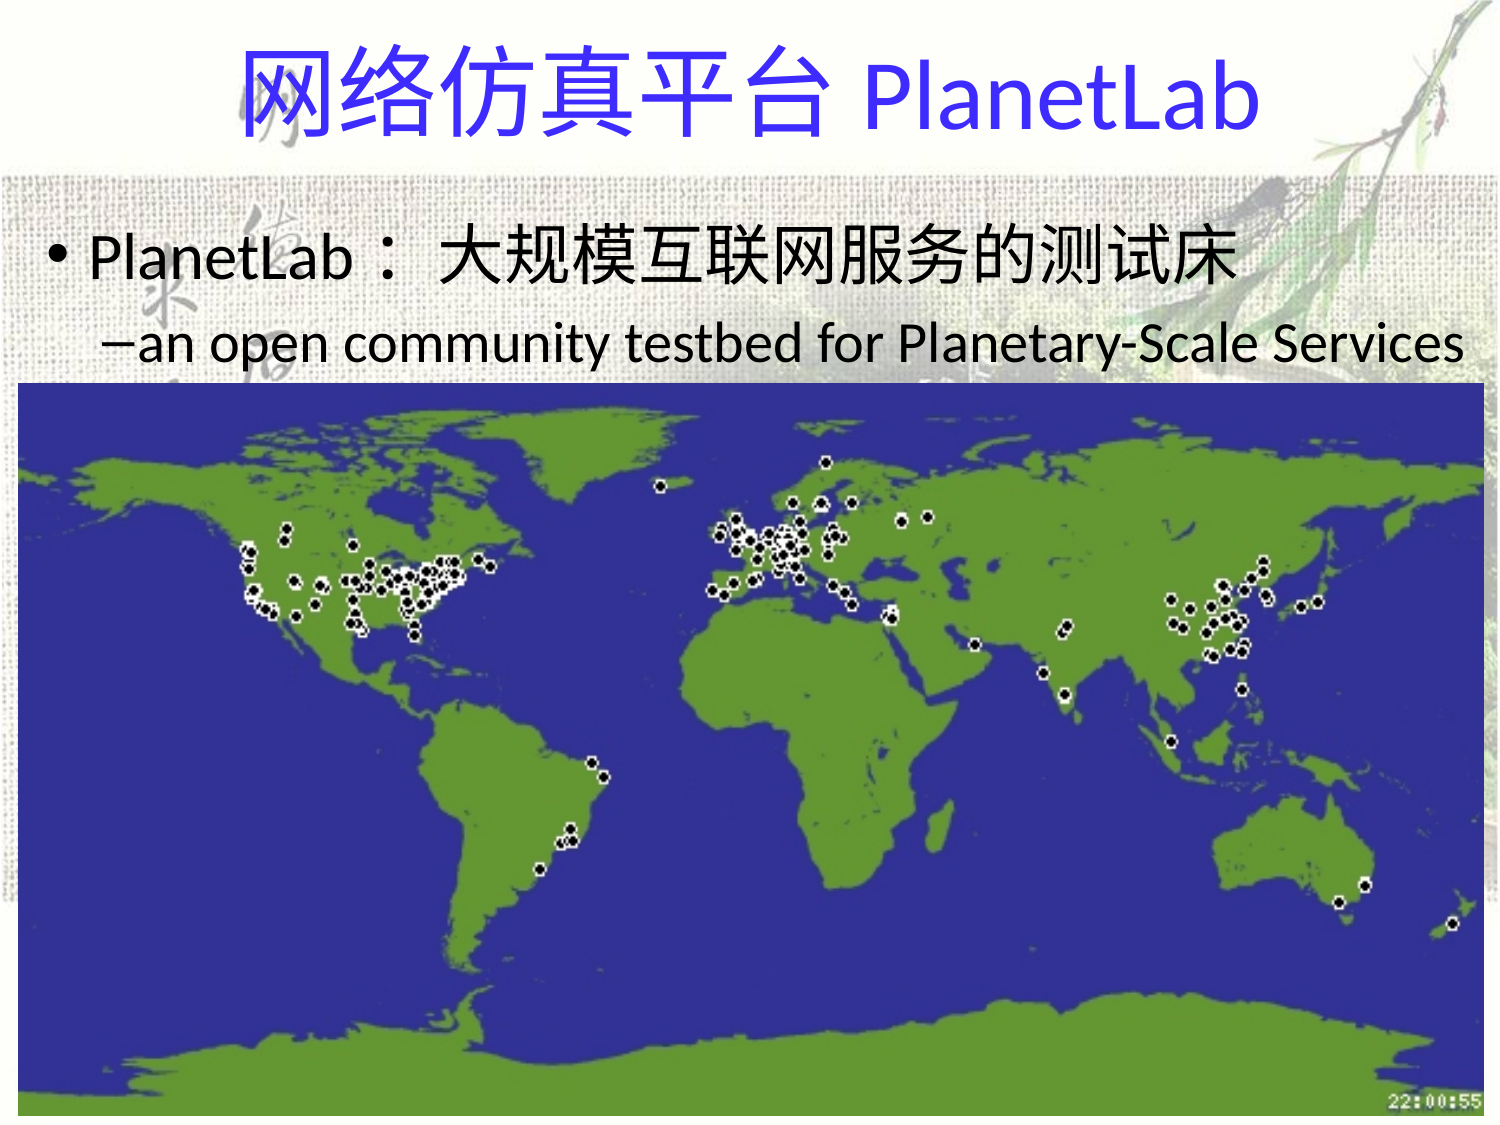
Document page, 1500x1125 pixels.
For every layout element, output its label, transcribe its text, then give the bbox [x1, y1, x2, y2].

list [18, 383, 1484, 1117]
title 网络仿真平台PlanetLab [0, 0, 1500, 183]
list PlanetLab：大规模互联网服务的测试床 an open community testbed for Planetary-Scale Services [31, 204, 1484, 382]
picture [1, 183, 1499, 1125]
